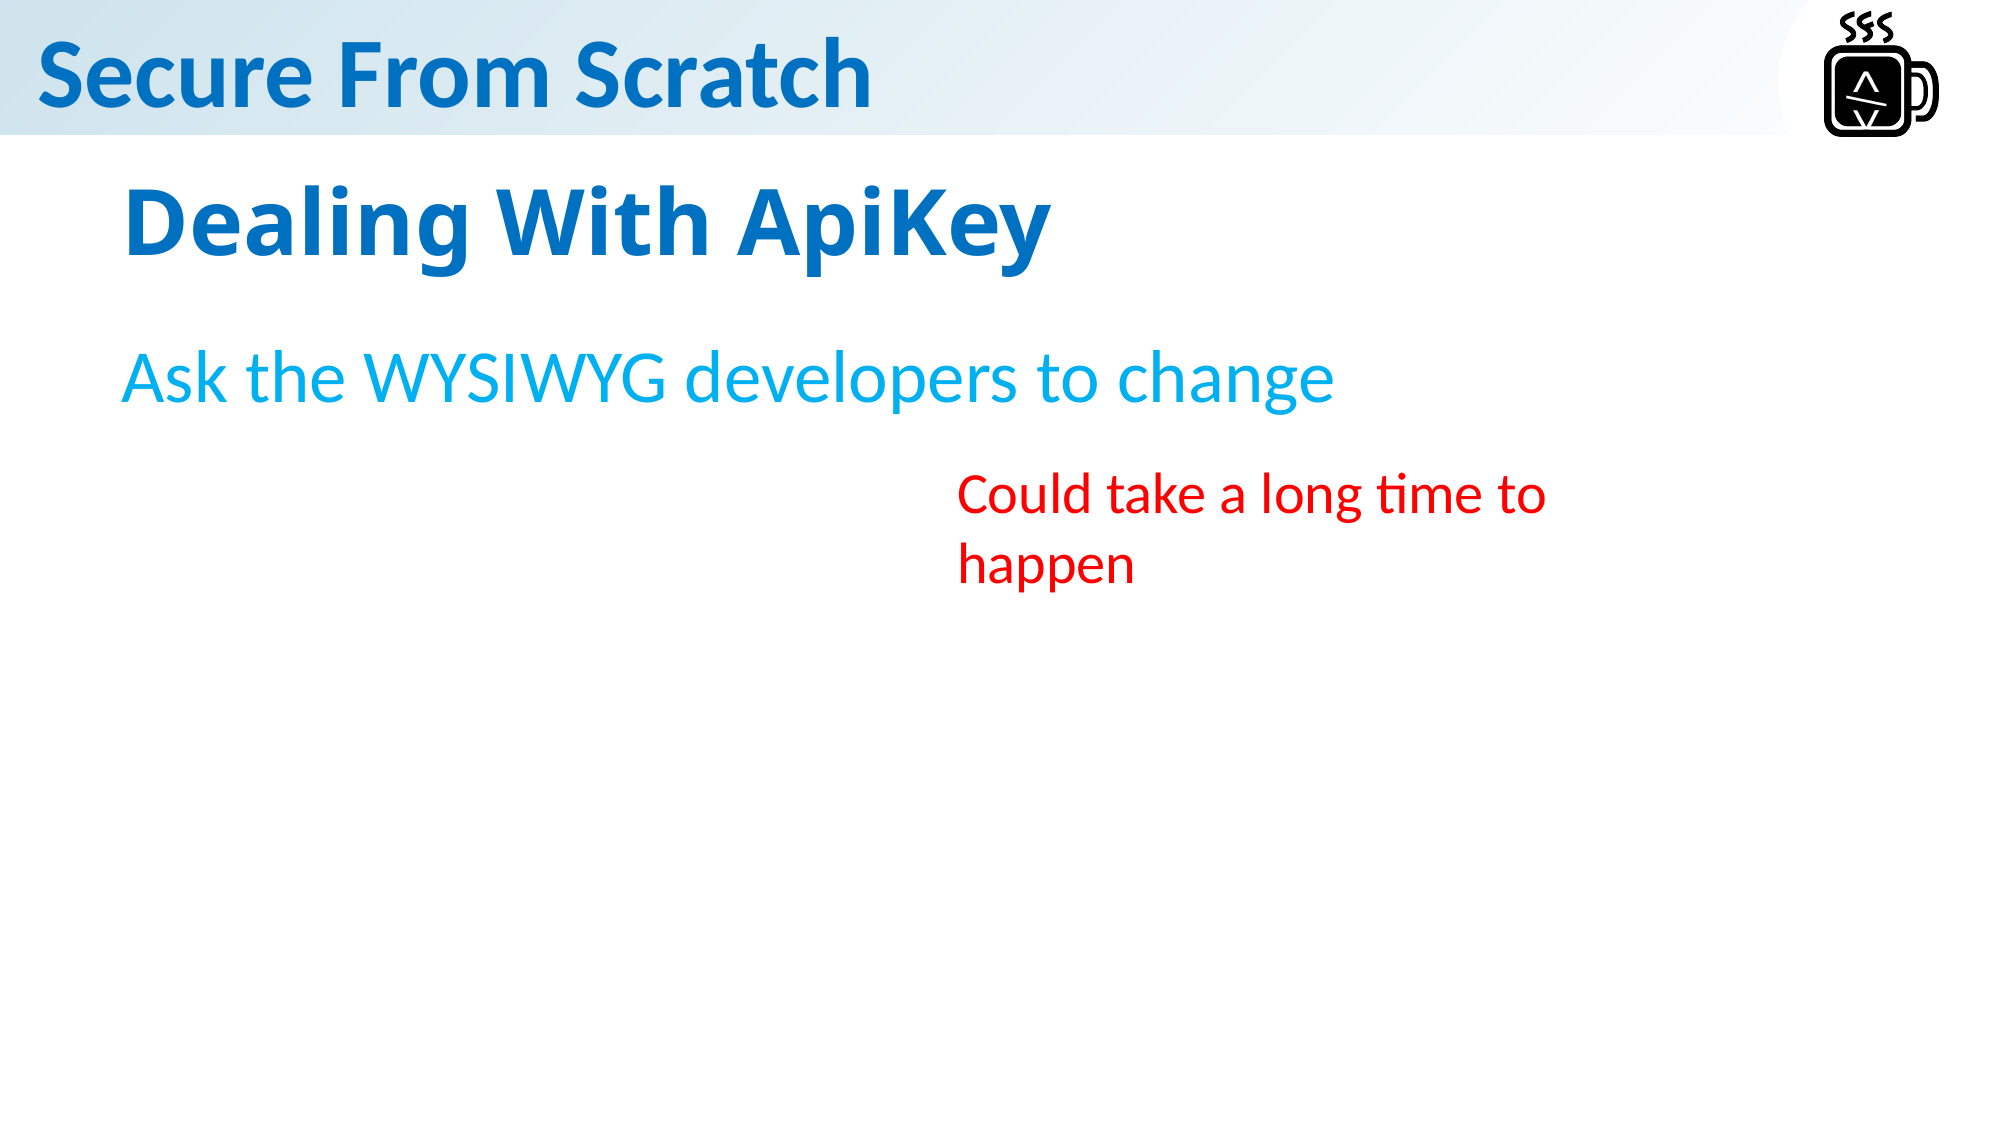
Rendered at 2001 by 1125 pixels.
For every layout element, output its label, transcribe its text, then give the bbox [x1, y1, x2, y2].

picture [1824, 11, 1939, 137]
list Ask the WYSIWYG developers to change [106, 330, 1973, 1085]
text_box Could take a long time to happen [942, 447, 1716, 603]
title Dealing With ApiKey [106, 156, 2000, 296]
